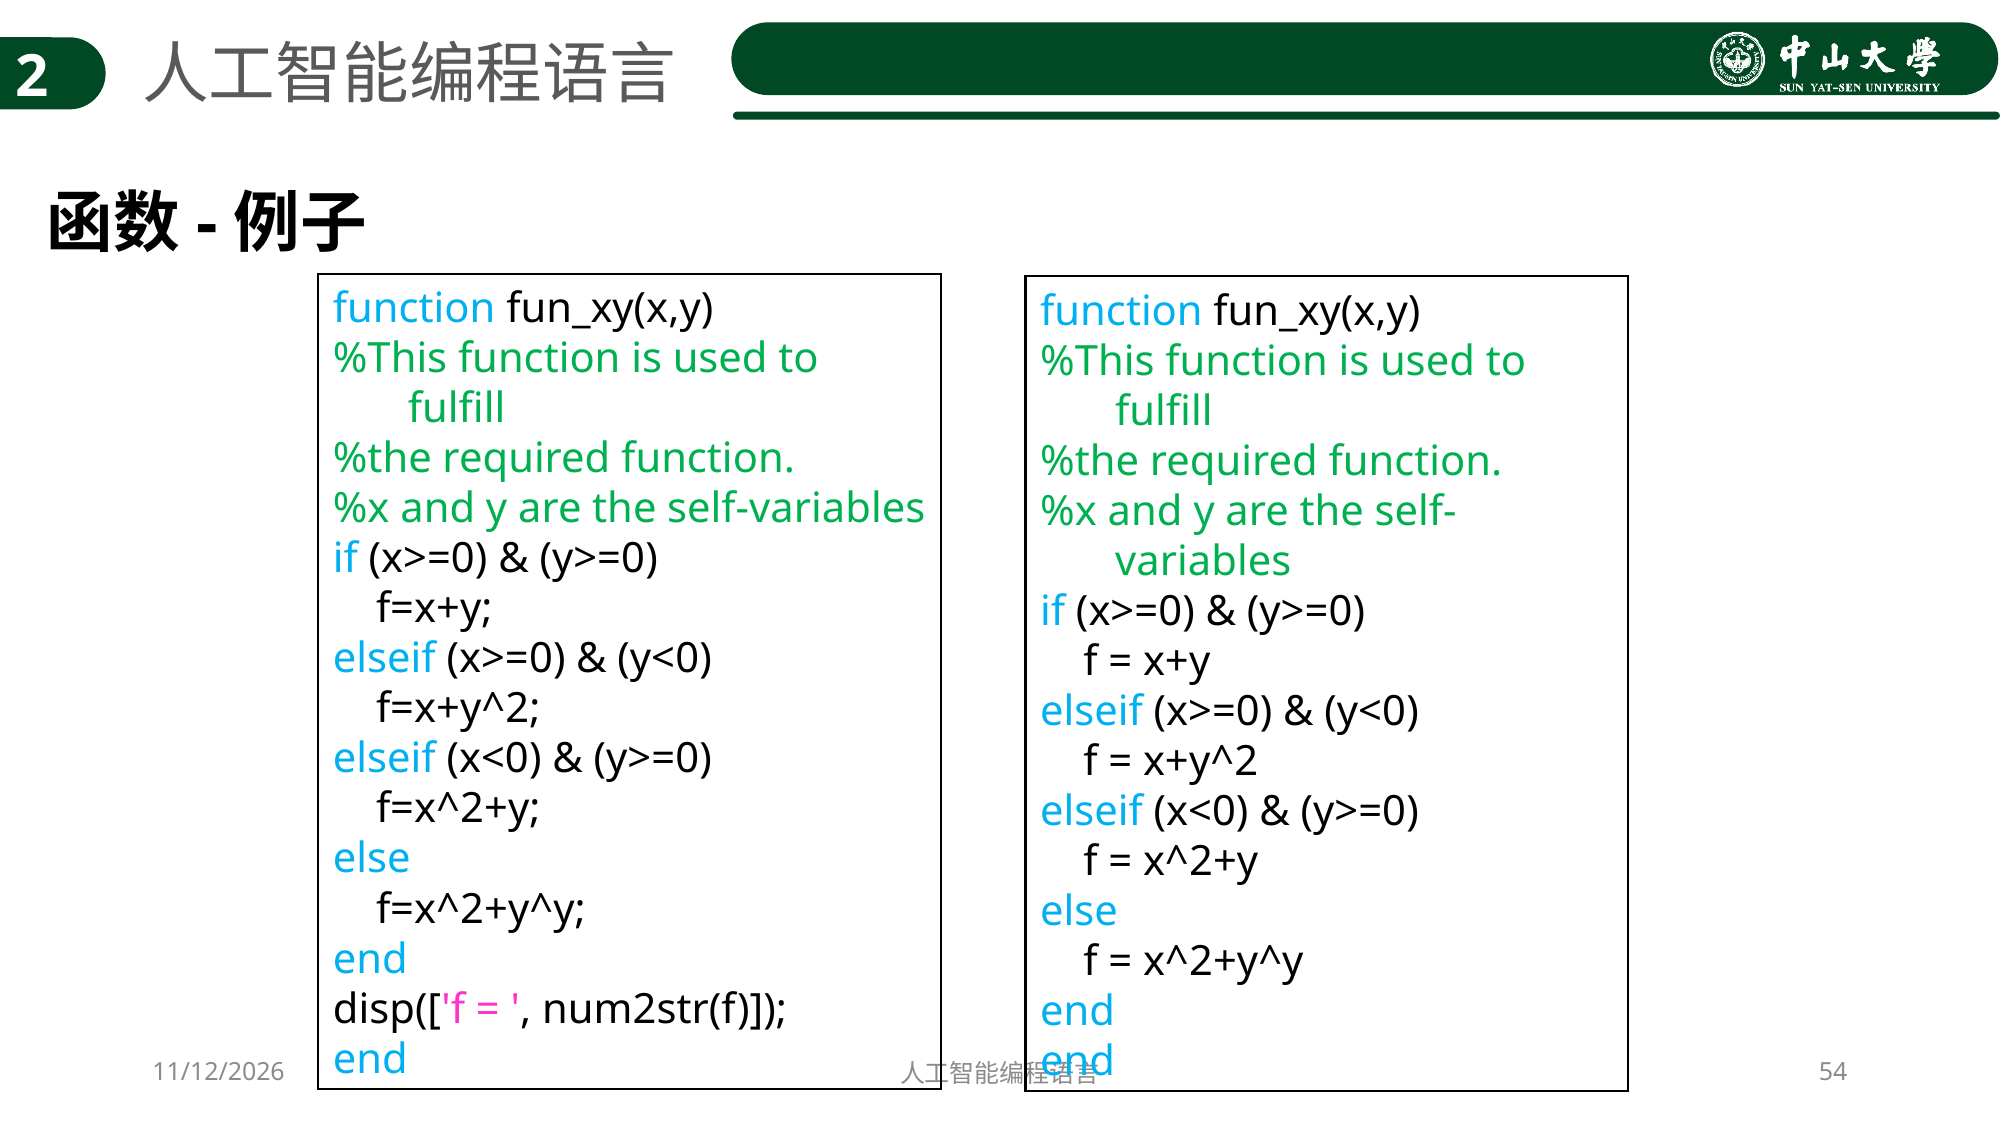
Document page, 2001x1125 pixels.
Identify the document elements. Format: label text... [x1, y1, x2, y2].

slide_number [137, 1042, 588, 1103]
text_box function fun_xy(x,y) %This function is used to fulfill %the required function. %x and y are the self-variables if (x>=0) & (y>=0) f = x+y elseif (x>=0) & (y<0) f = x+y^2 elseif (x<0) & (y>=0) f = x^2+y else f = x^2+y^y end end [1025, 276, 1628, 1092]
text_box function fun_xy(x,y) %This function is used to fulfill %the required function. %x and y are the self-variables if (x>=0) & (y>=0) f=x+y; elseif (x>=0) & (y<0) f=x+y^2; elseif (x<0) & (y>=0) f=x^2+y; else f=x^2+y^y; end disp(['f = ', num2str(f)]); end [318, 273, 942, 1089]
text_box 函数-例子 [31, 132, 1940, 268]
footer 人工智能编程语言 [662, 1042, 1338, 1103]
text_box 人工智能编程语言 [127, 23, 692, 119]
slide_number 54 [1412, 1042, 1863, 1103]
picture [1695, 18, 1969, 115]
text_box 2 [0, 36, 107, 111]
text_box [731, 22, 2000, 120]
